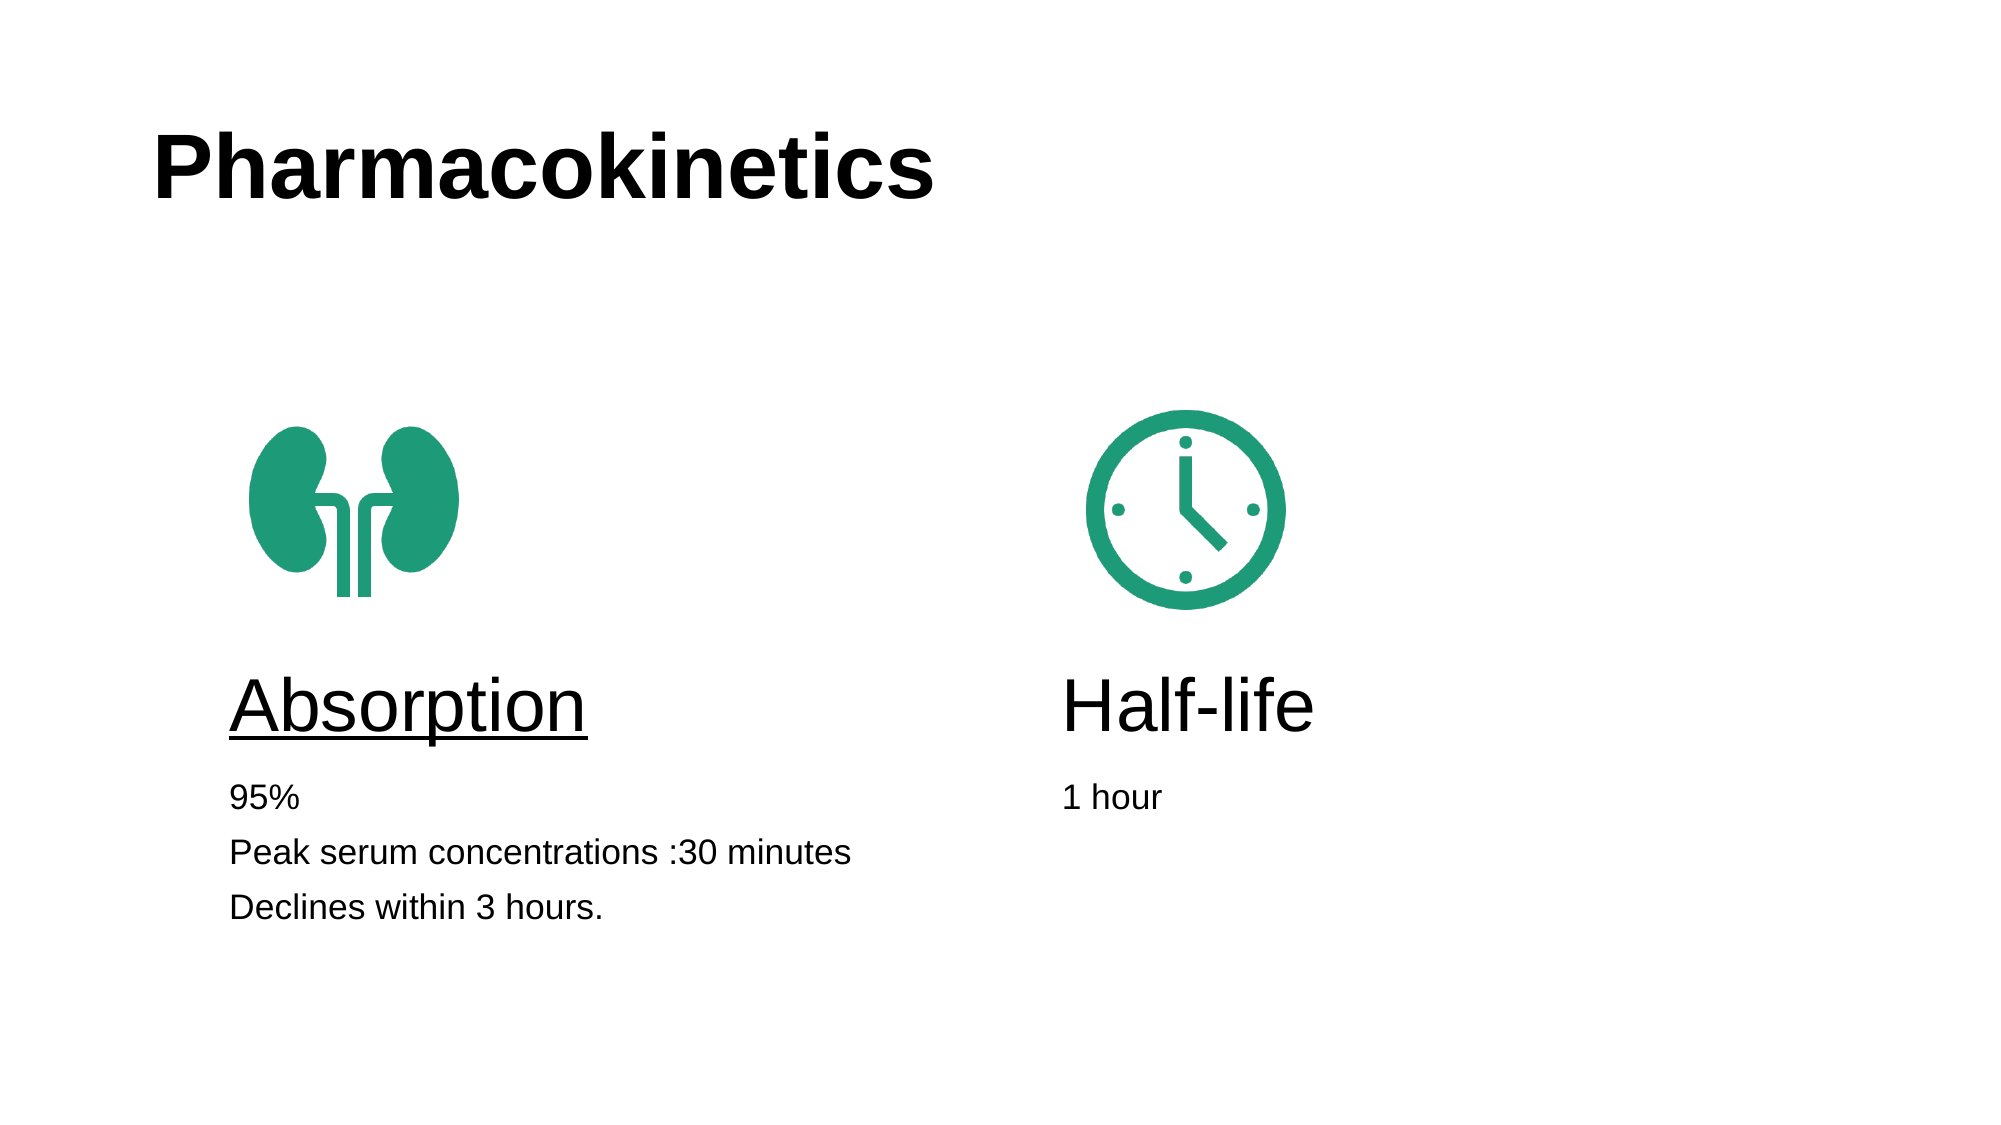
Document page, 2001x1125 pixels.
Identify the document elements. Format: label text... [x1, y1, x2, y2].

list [137, 299, 1863, 1014]
title Pharmacokinetics [137, 59, 1863, 278]
